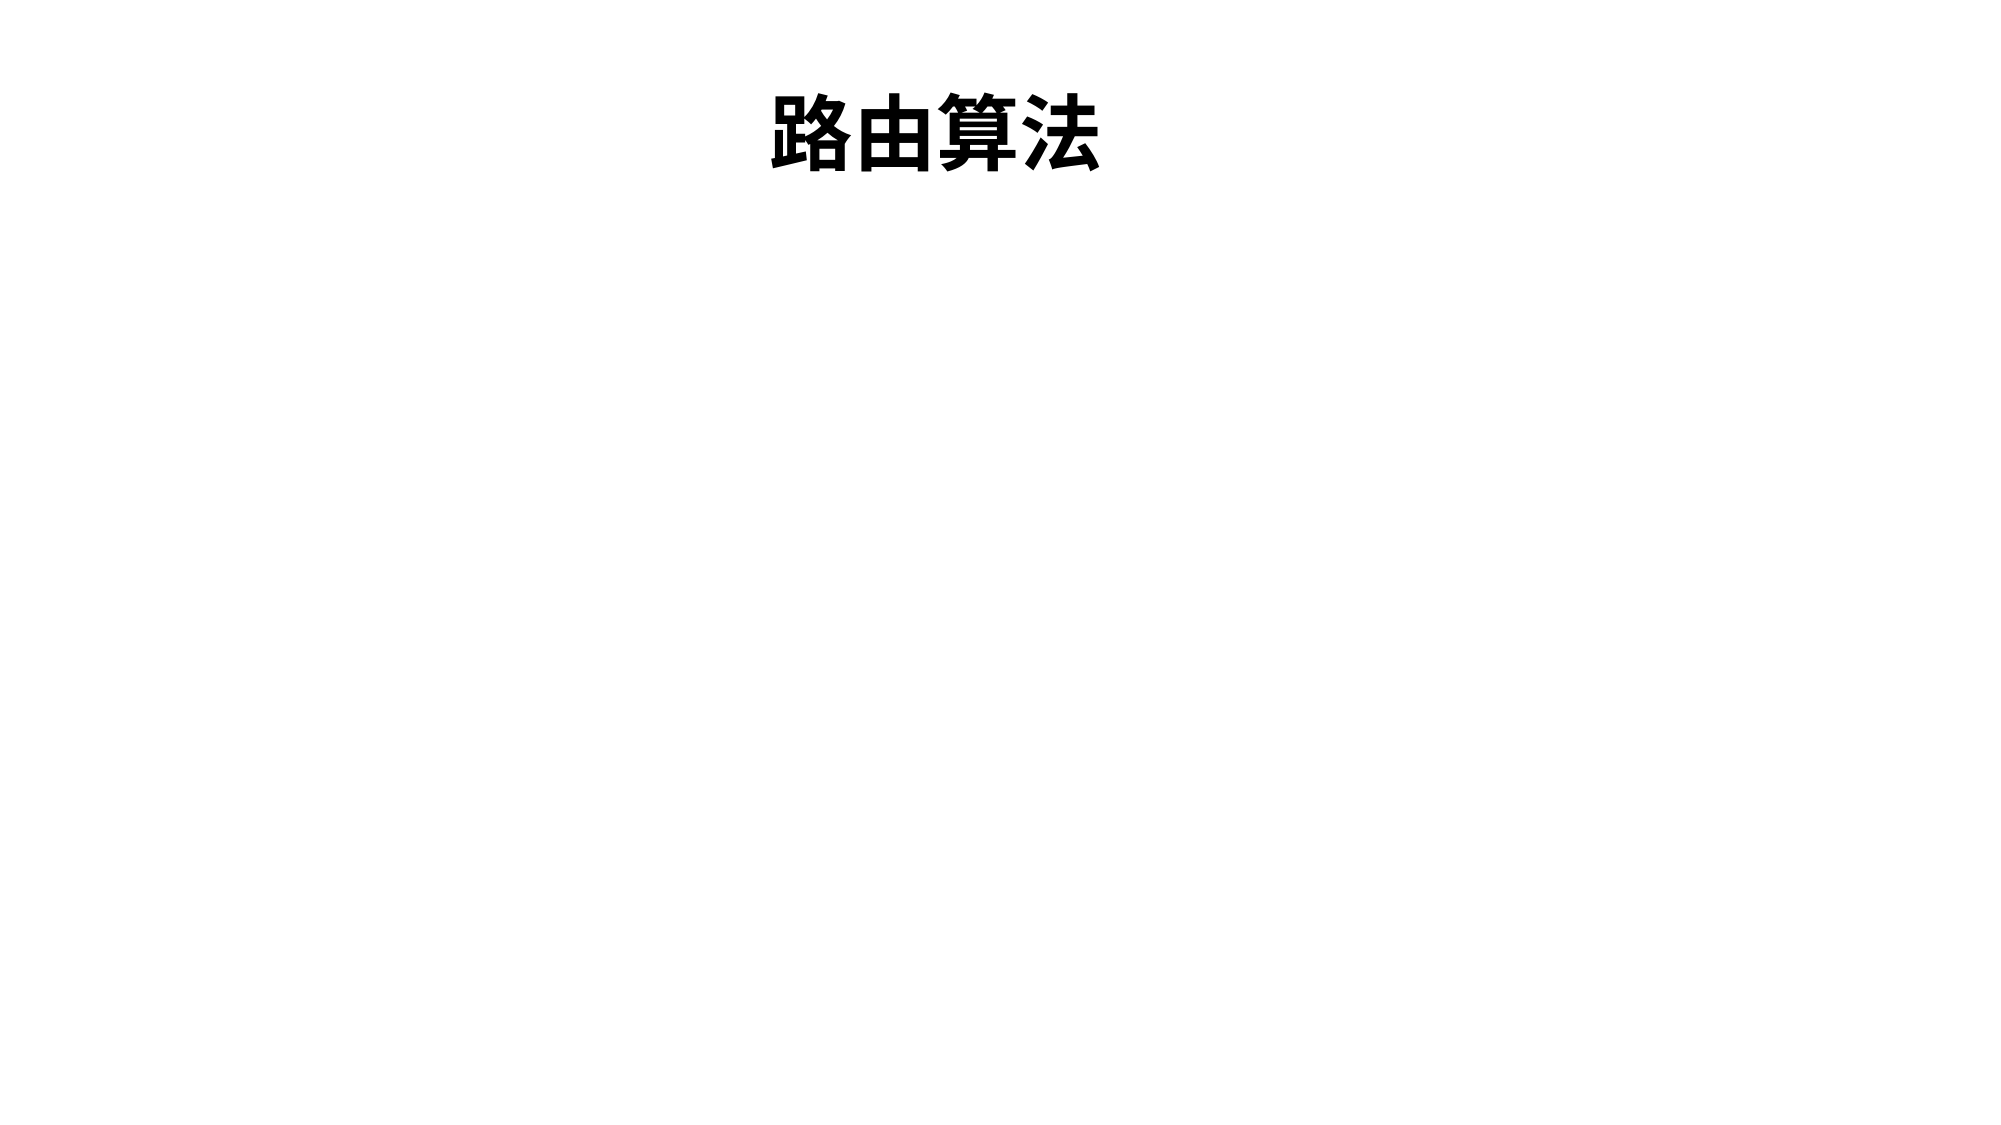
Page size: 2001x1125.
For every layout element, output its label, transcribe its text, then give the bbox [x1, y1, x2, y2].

text_box 路由算法 [590, 74, 1282, 189]
